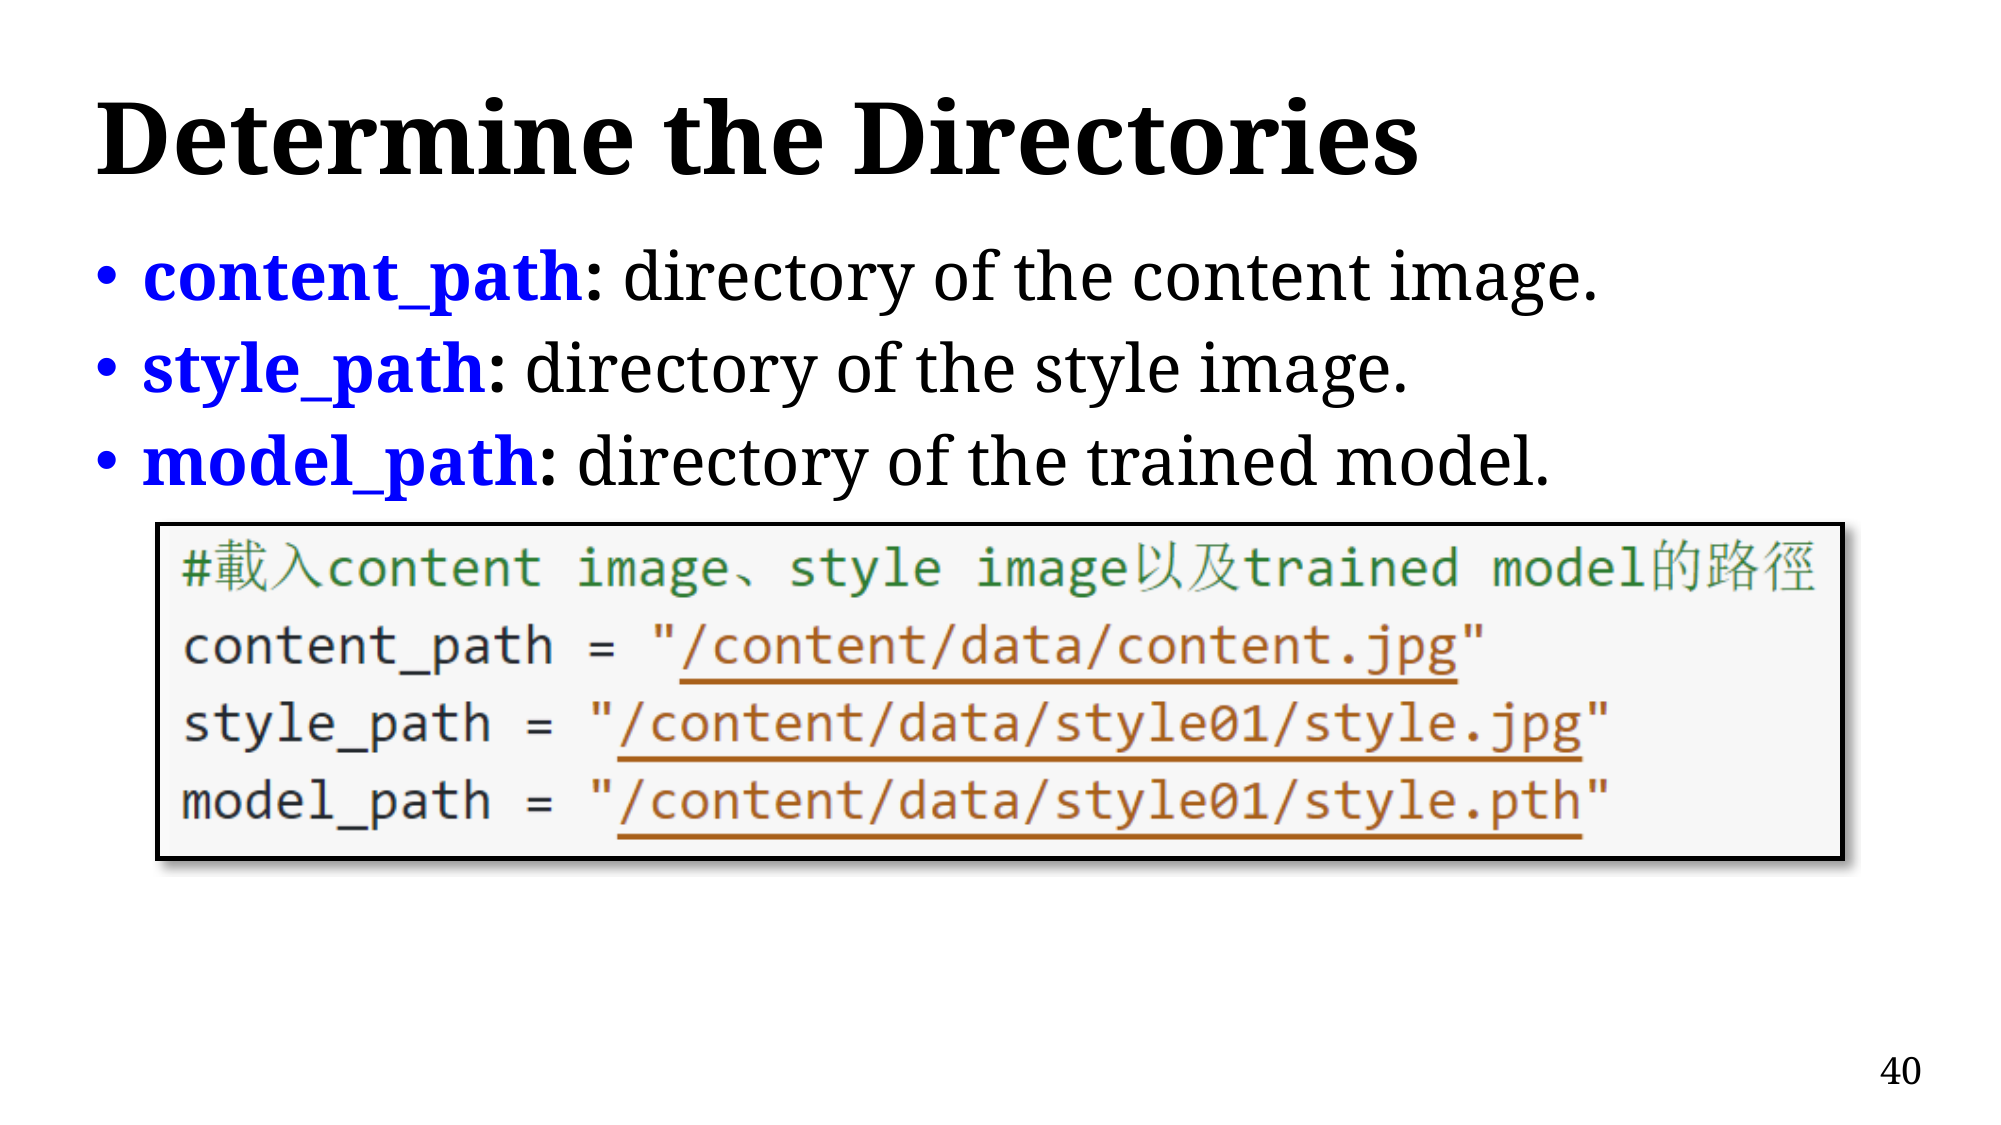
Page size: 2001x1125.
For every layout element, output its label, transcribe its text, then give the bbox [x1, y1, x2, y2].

title Determine the Directories [80, 59, 1920, 225]
slide_number 40 [1487, 1042, 1938, 1103]
list content_path: directory of the content image. style_path: directory of the style image. model_path: directory of the trained model. [80, 226, 1920, 1000]
picture [159, 526, 1841, 857]
